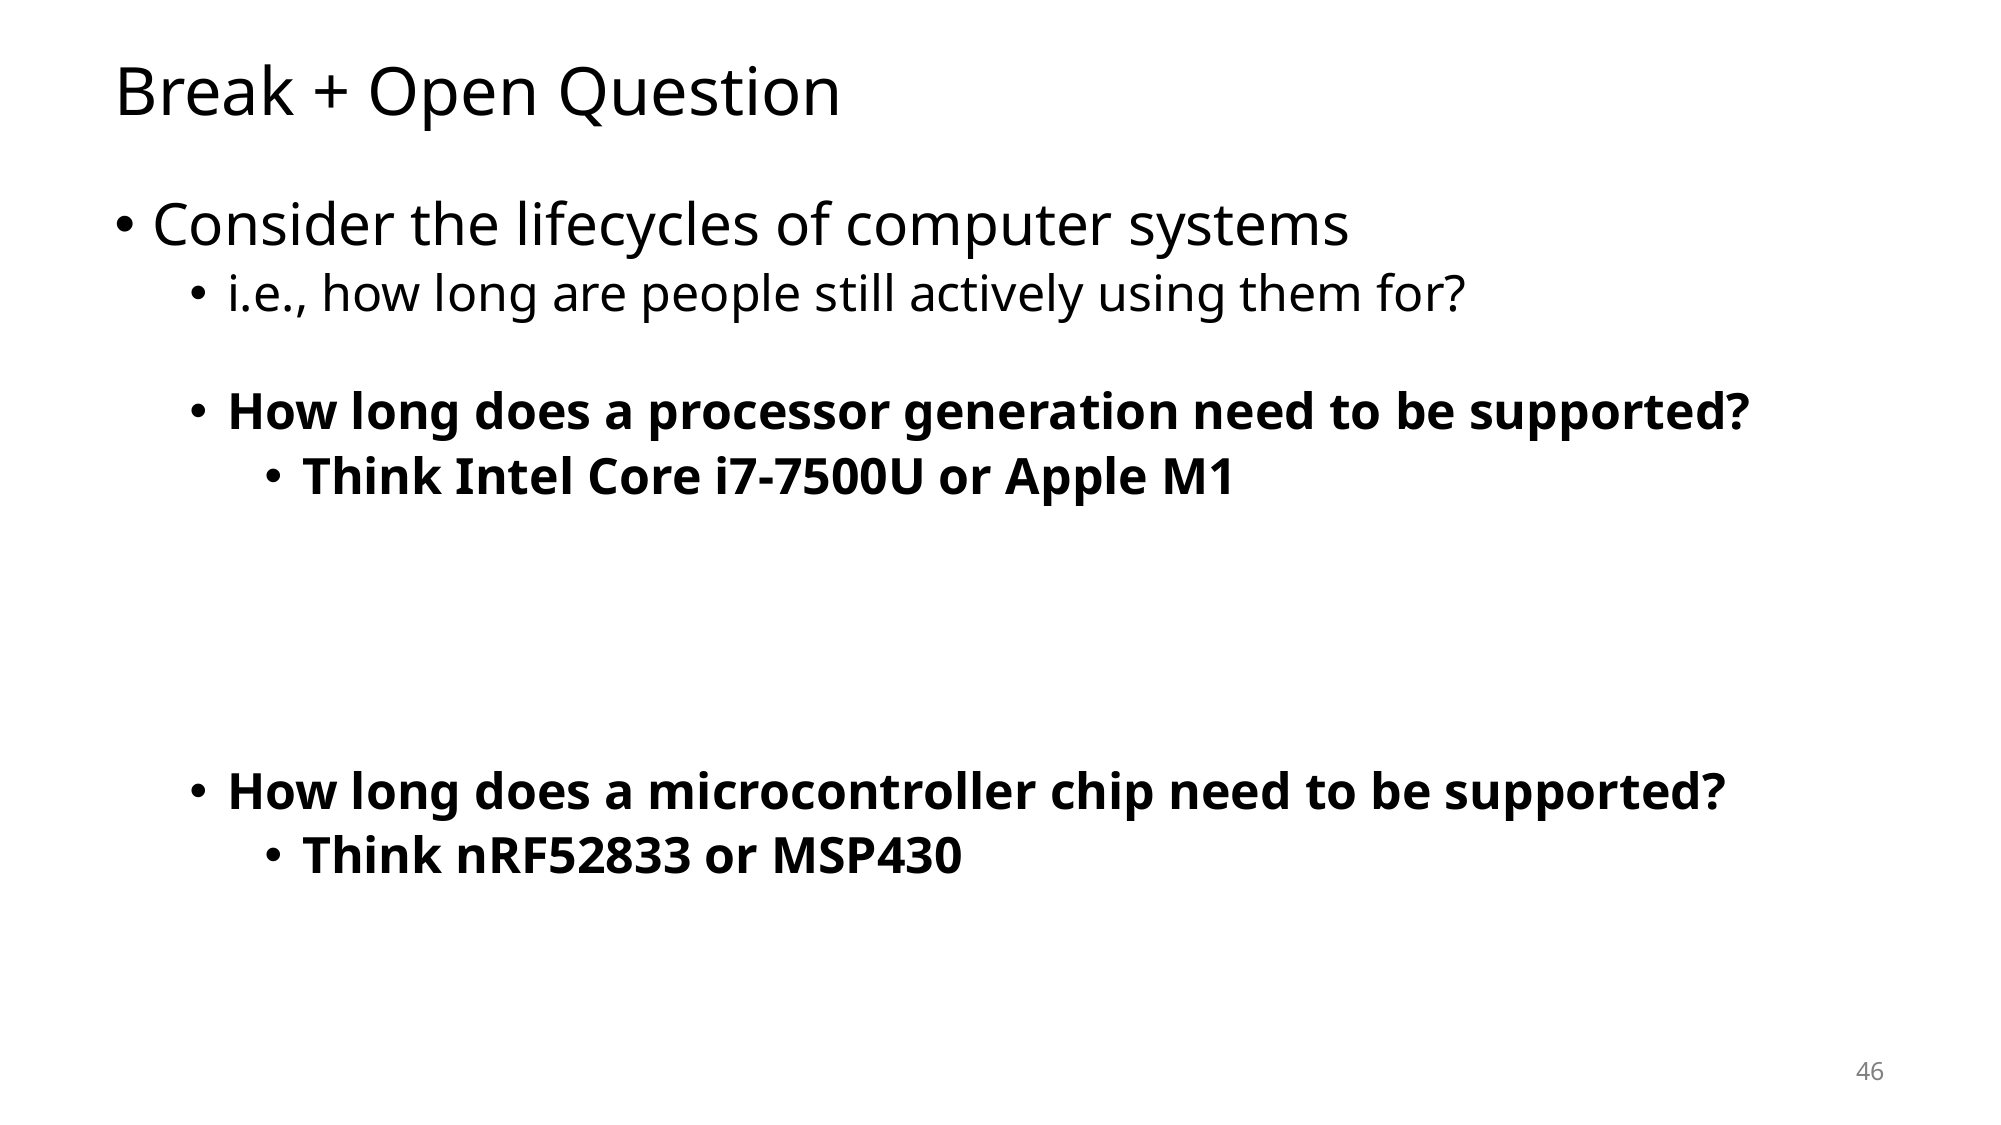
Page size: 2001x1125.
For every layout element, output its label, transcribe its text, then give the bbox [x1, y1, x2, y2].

title Break + Open Question [99, 37, 1900, 150]
list Consider the lifecycles of computer systems i.e., how long are people still actively using them for? How long does a processor generation need to be supported? Think Intel Core i7-7500U or Apple M1 How long does a microcontroller chip need to be supported? Think nRF52833 or MSP430 [99, 187, 1900, 1013]
slide_number 46 [1749, 1042, 1900, 1103]
